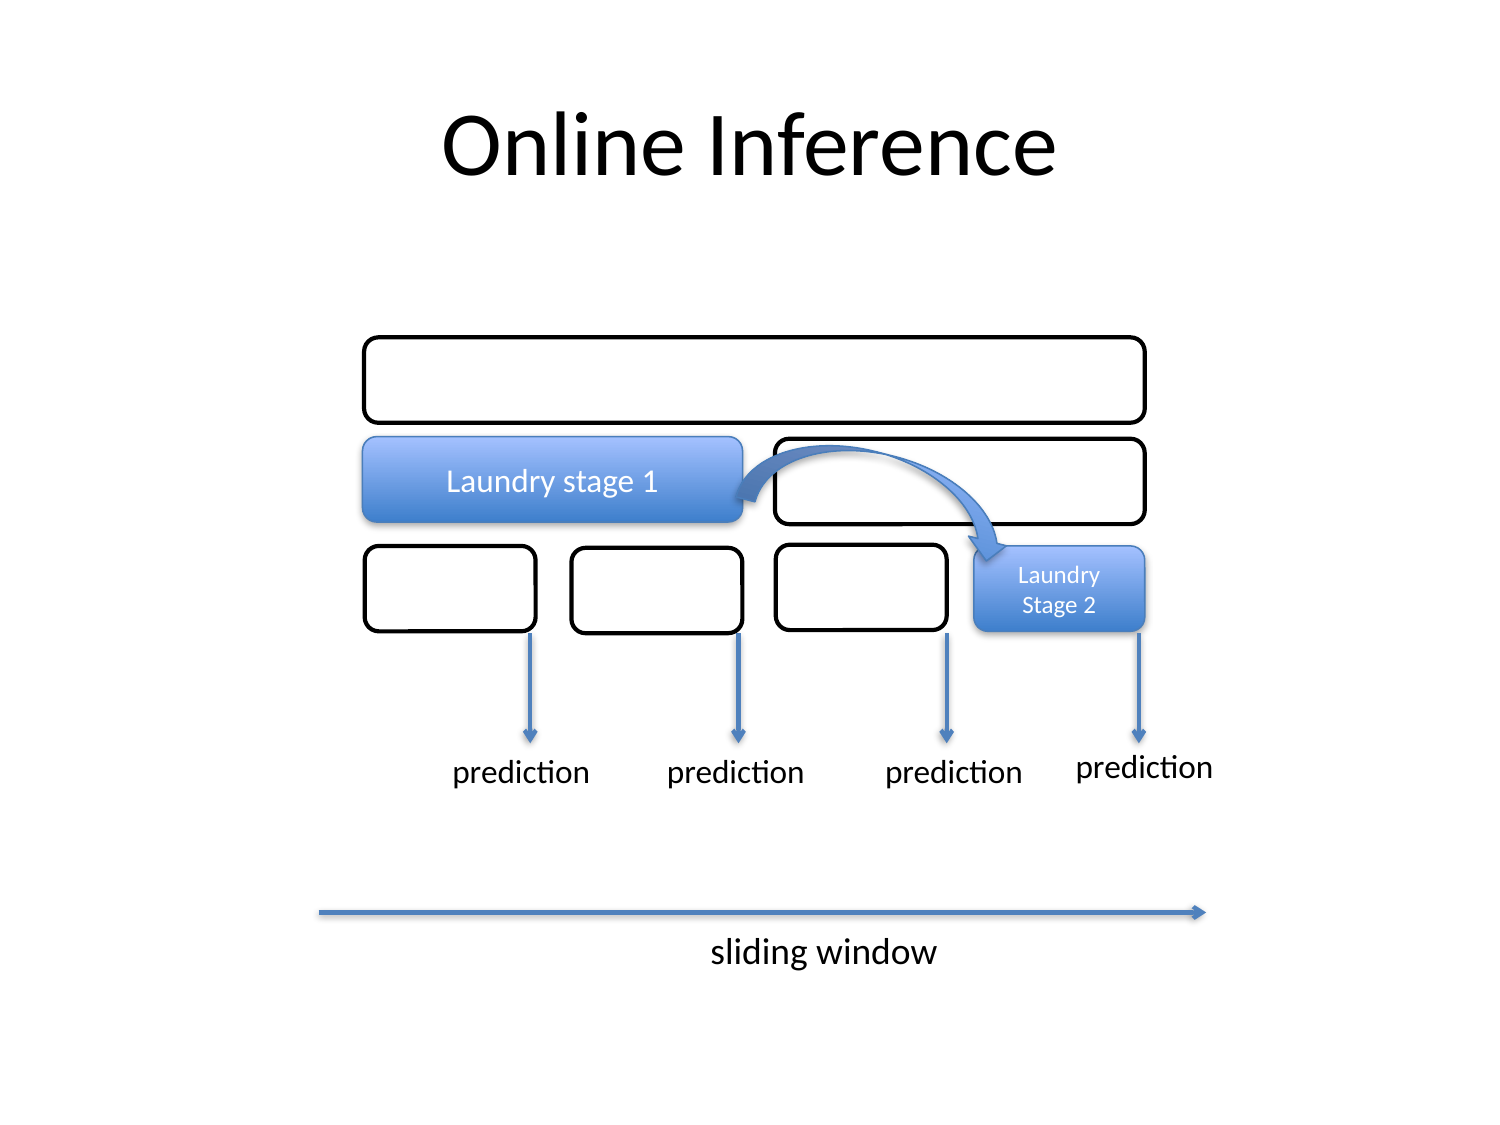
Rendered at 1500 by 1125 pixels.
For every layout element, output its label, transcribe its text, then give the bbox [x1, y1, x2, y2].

text_box sliding window [695, 921, 953, 980]
text_box prediction [437, 752, 606, 798]
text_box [362, 337, 1145, 744]
title Online Inference [75, 45, 1425, 233]
text_box prediction [652, 752, 820, 798]
text_box prediction [870, 752, 1038, 798]
text_box prediction [1060, 737, 1229, 793]
